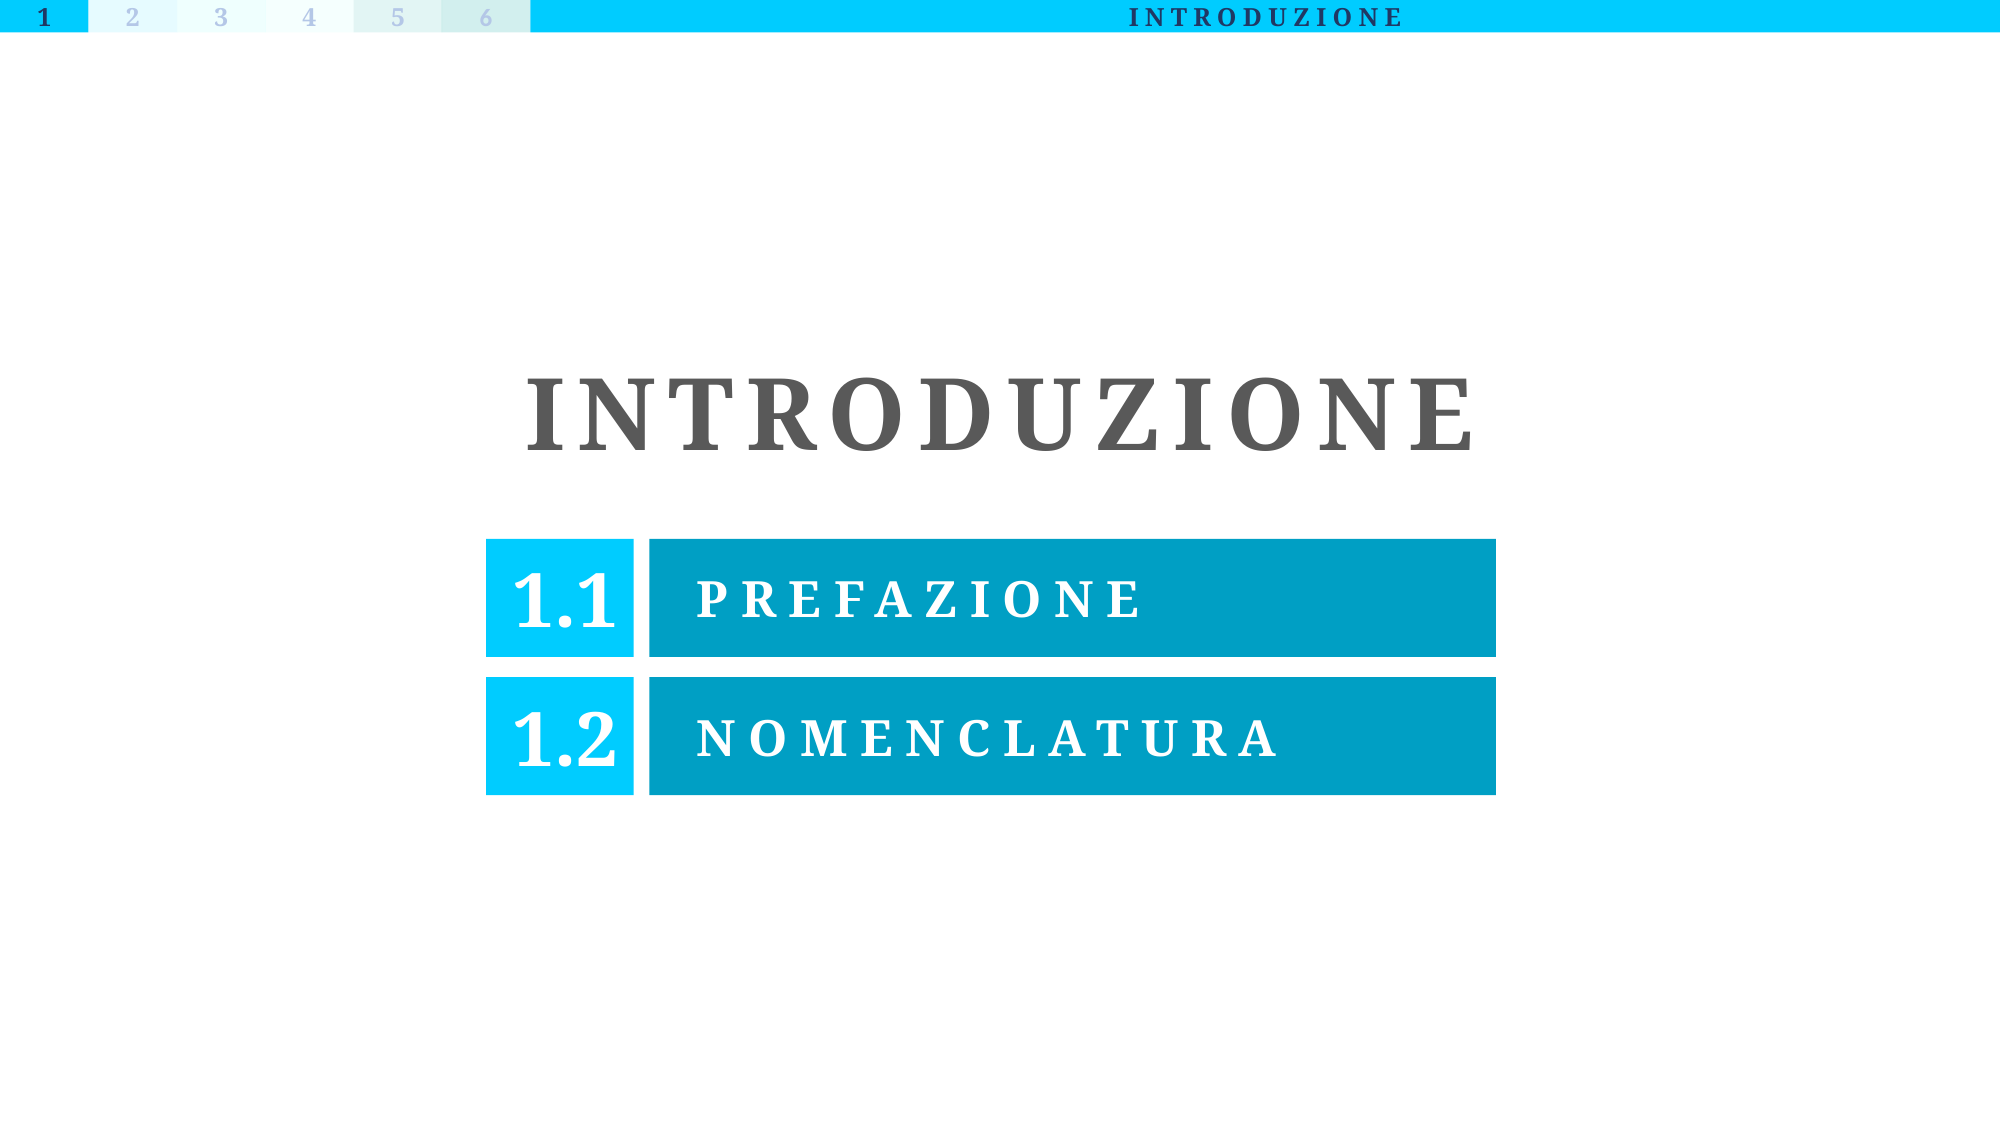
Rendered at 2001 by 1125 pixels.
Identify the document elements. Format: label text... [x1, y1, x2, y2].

text_box 3 [176, 0, 264, 33]
text_box 1.2 [485, 676, 635, 796]
text_box 6 [441, 0, 531, 33]
text_box INTRODUZIONE [531, 0, 2000, 33]
text_box NOMENCLATURA [648, 676, 1497, 796]
text_box PREFAZIONE [648, 538, 1497, 658]
text_box 4 [264, 0, 353, 33]
title INTRODUZIONE [0, 309, 2000, 528]
text_box 1.1 [485, 538, 635, 658]
text_box 1 [0, 0, 87, 33]
text_box 2 [87, 0, 176, 33]
text_box 5 [353, 0, 441, 33]
